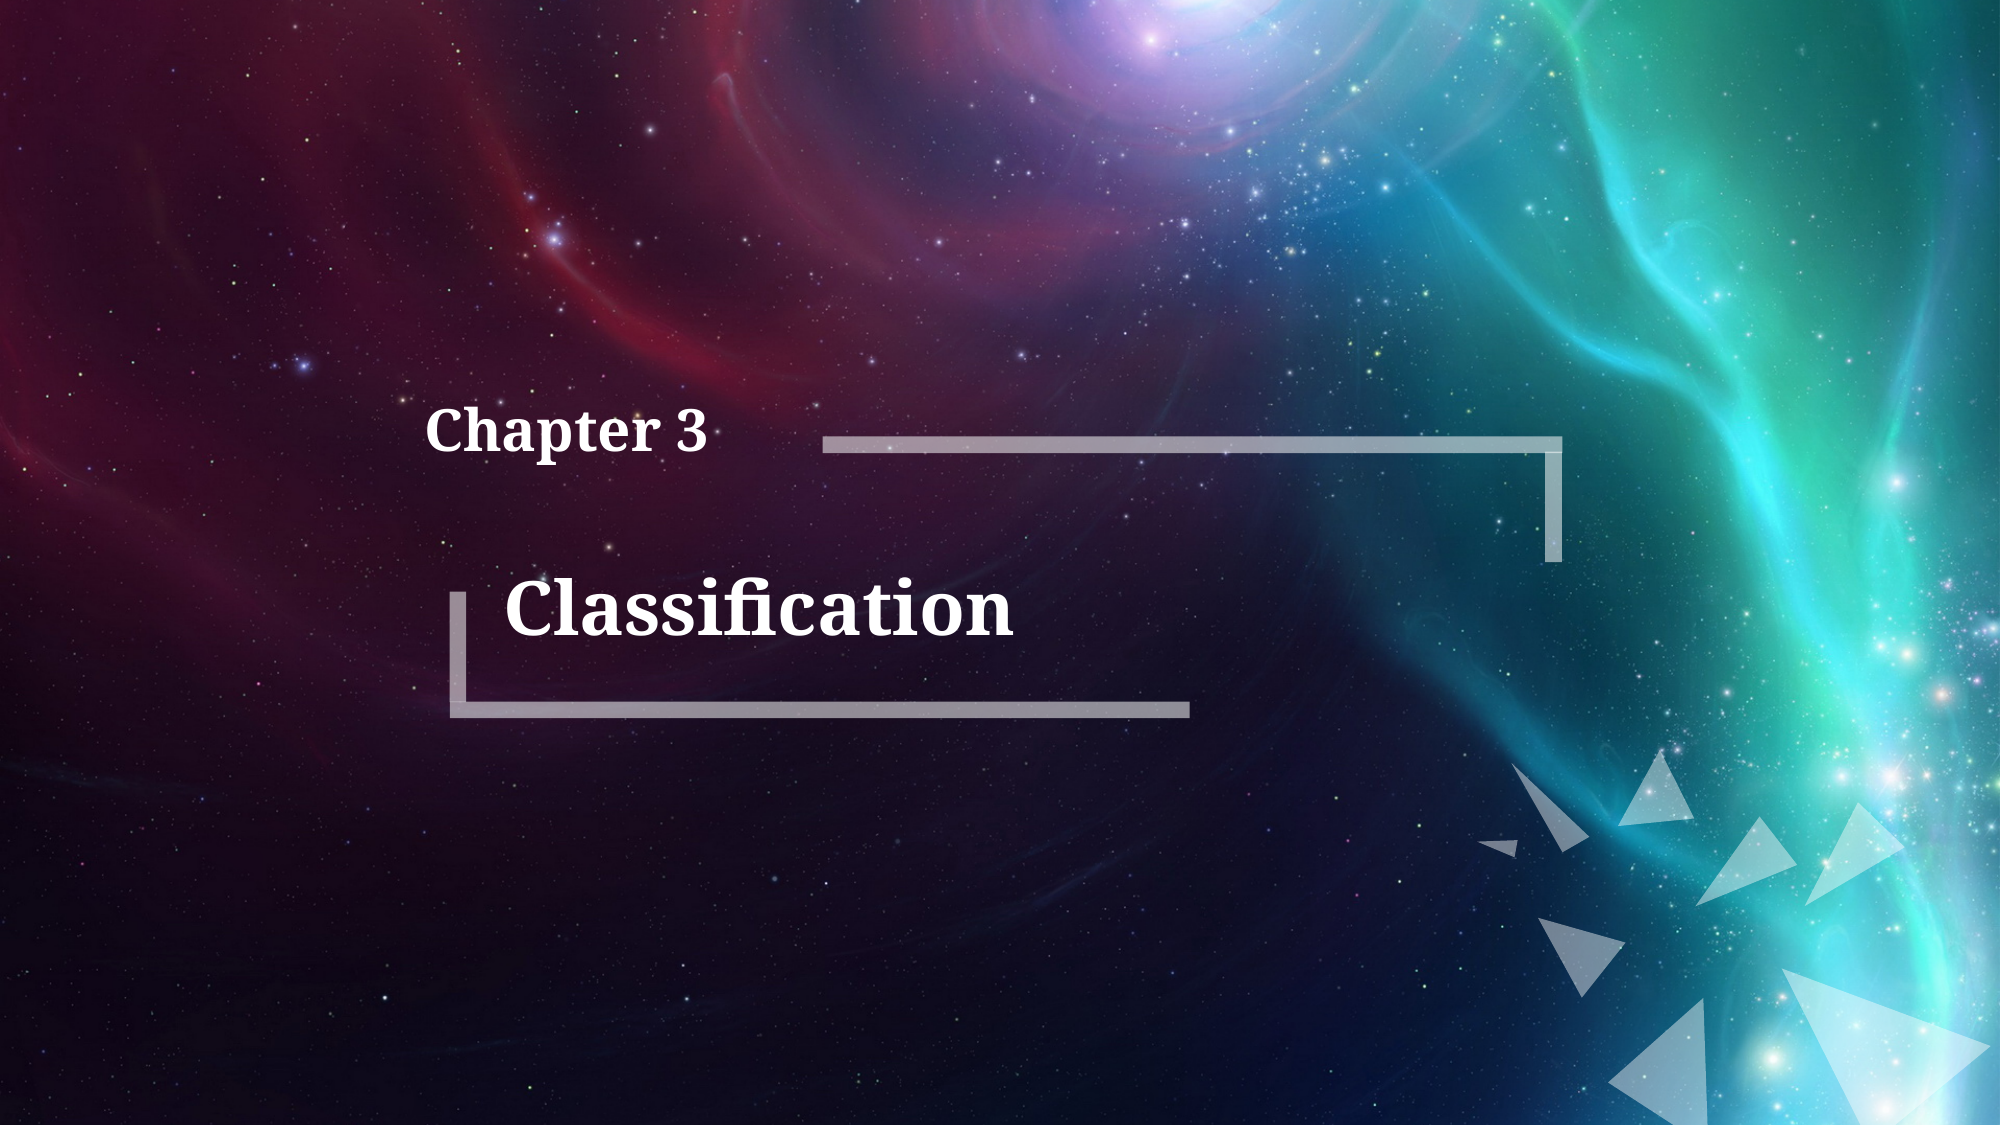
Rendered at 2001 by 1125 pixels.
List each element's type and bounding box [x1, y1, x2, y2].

text_box [1476, 748, 1948, 1125]
text_box [409, 385, 1563, 710]
picture [0, 0, 2000, 1125]
